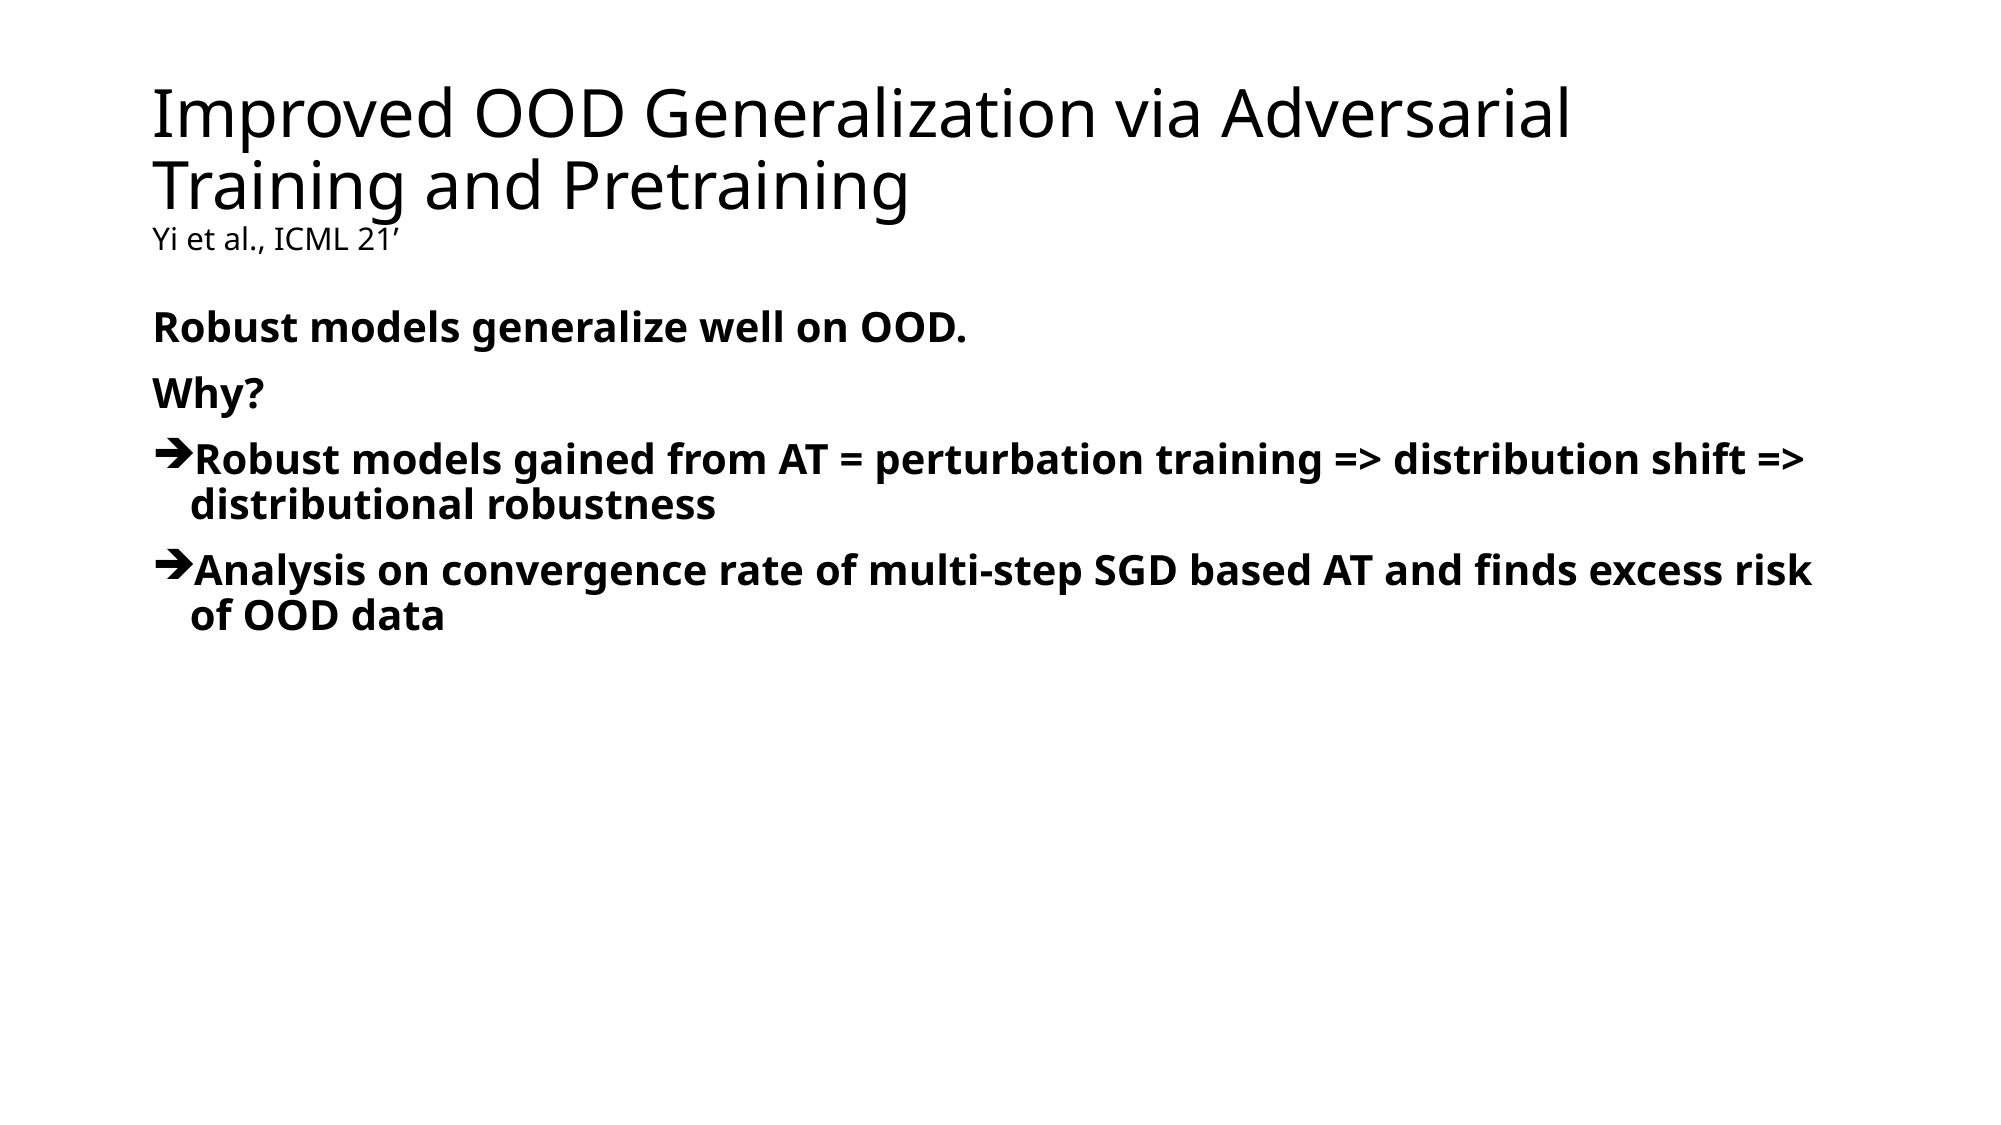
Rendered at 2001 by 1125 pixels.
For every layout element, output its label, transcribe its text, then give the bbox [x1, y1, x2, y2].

title Improved OOD Generalization via Adversarial Training and Pretraining Yi et al., ICML 21’ [137, 59, 1863, 278]
list Robust models generalize well on OOD. Why? Robust models gained from AT = perturbation training => distribution shift => distributional robustness Analysis on convergence rate of multi-step SGD based AT and finds excess risk of OOD data [137, 299, 1863, 1014]
